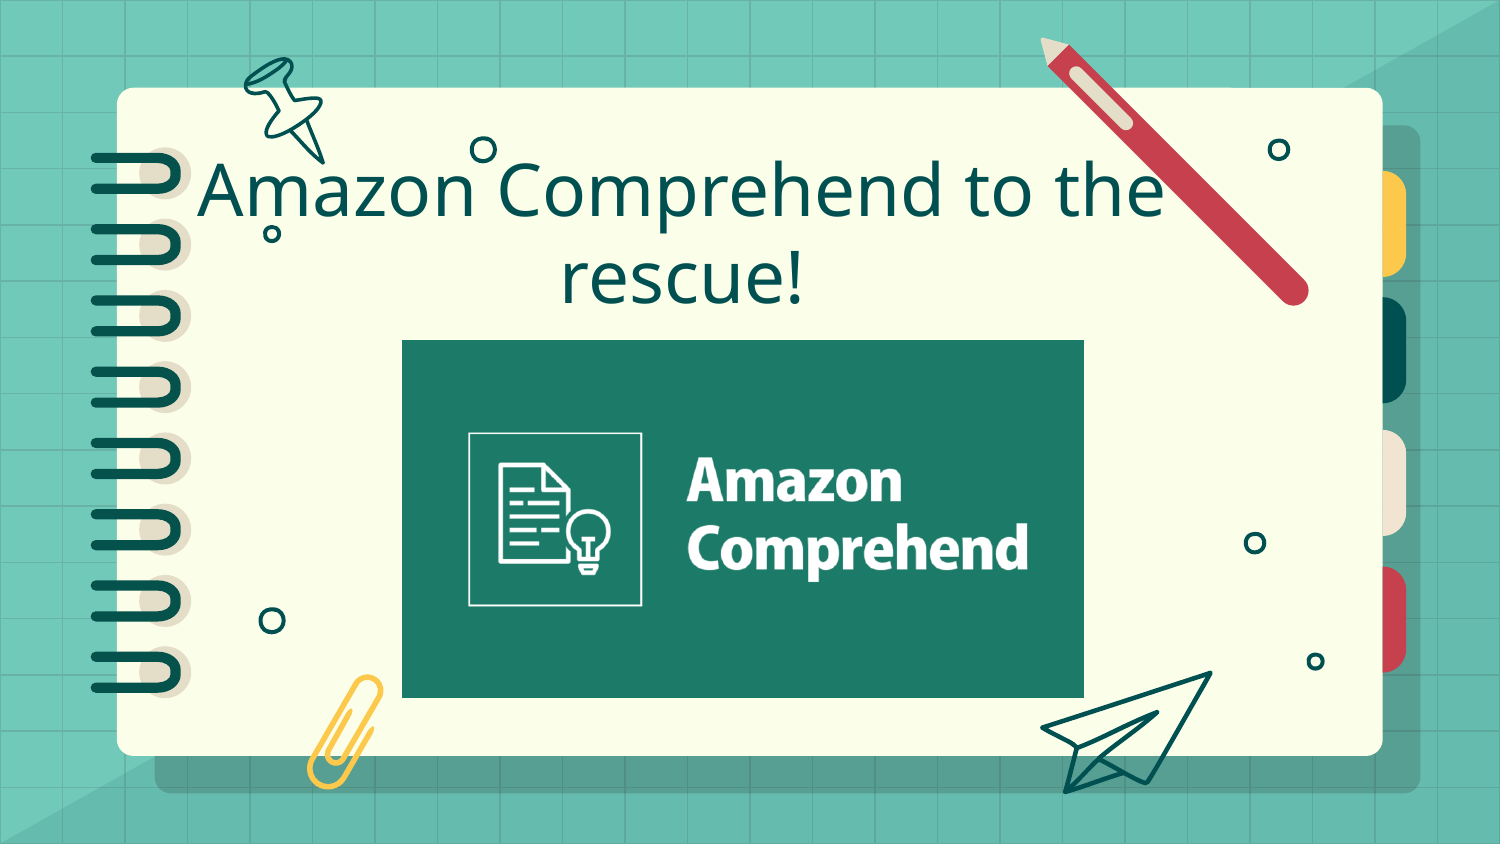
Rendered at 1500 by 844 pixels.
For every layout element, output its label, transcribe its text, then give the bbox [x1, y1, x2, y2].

text_box [258, 607, 286, 635]
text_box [986, 154, 1359, 185]
title Amazon Comprehend to the rescue! [152, 128, 1213, 341]
picture [402, 340, 1084, 698]
text_box [263, 225, 282, 244]
